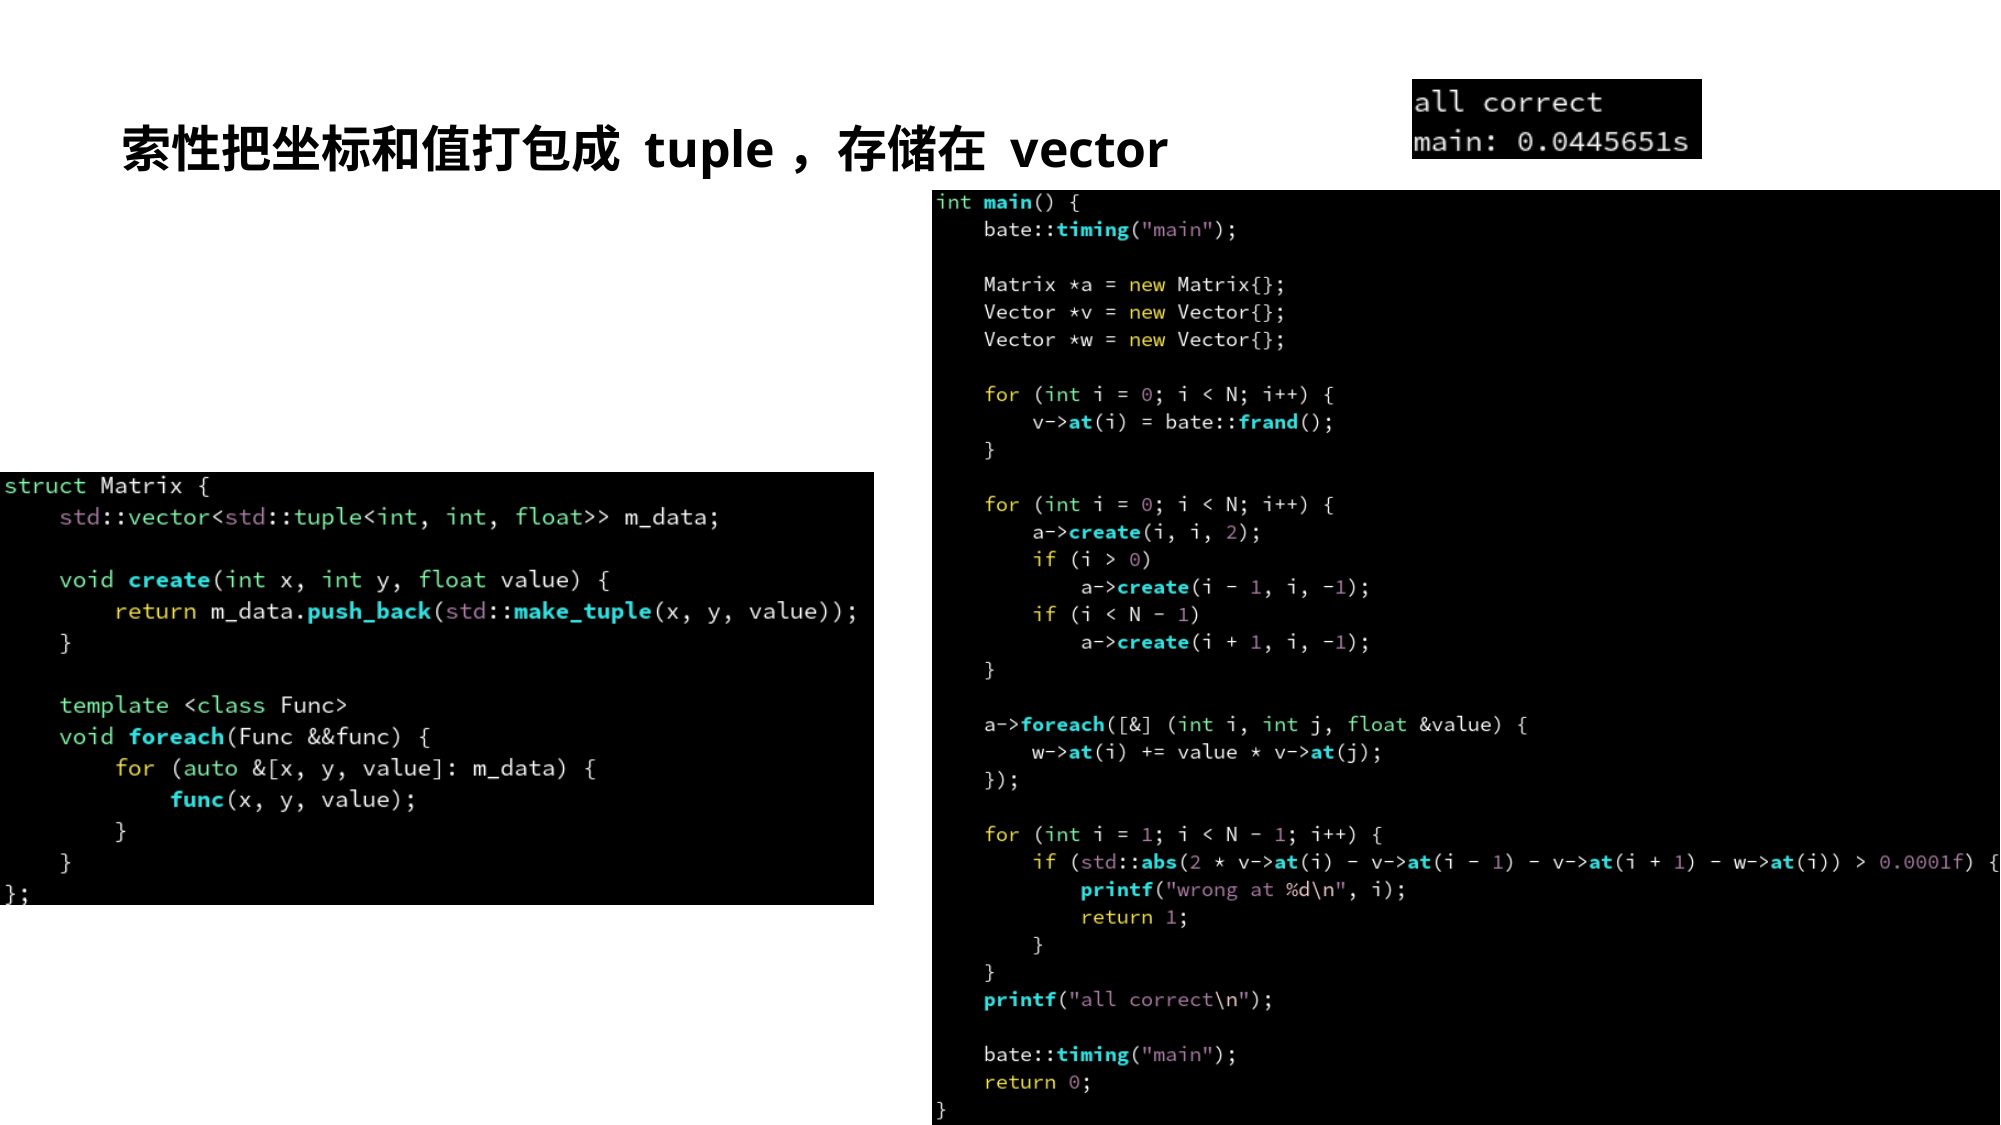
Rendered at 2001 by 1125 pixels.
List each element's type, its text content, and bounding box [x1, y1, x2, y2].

picture [1412, 79, 1702, 160]
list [0, 472, 874, 905]
title 索性把坐标和值打包成 tuple，存储在 vector [106, 42, 1832, 260]
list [932, 190, 2000, 1125]
